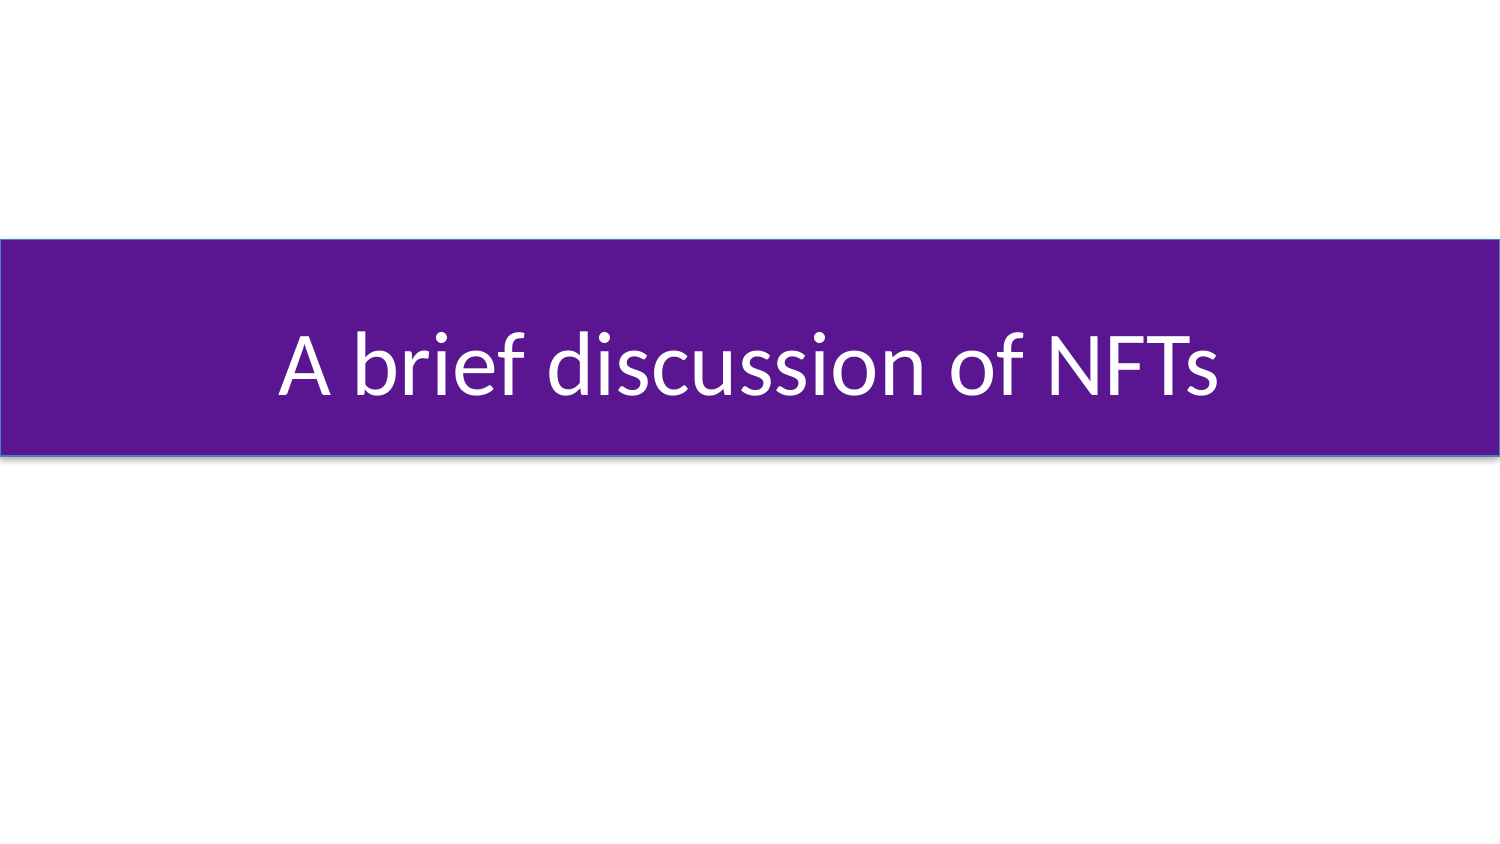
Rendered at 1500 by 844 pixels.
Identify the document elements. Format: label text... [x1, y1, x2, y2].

title A brief discussion of NFTs [112, 296, 1388, 411]
